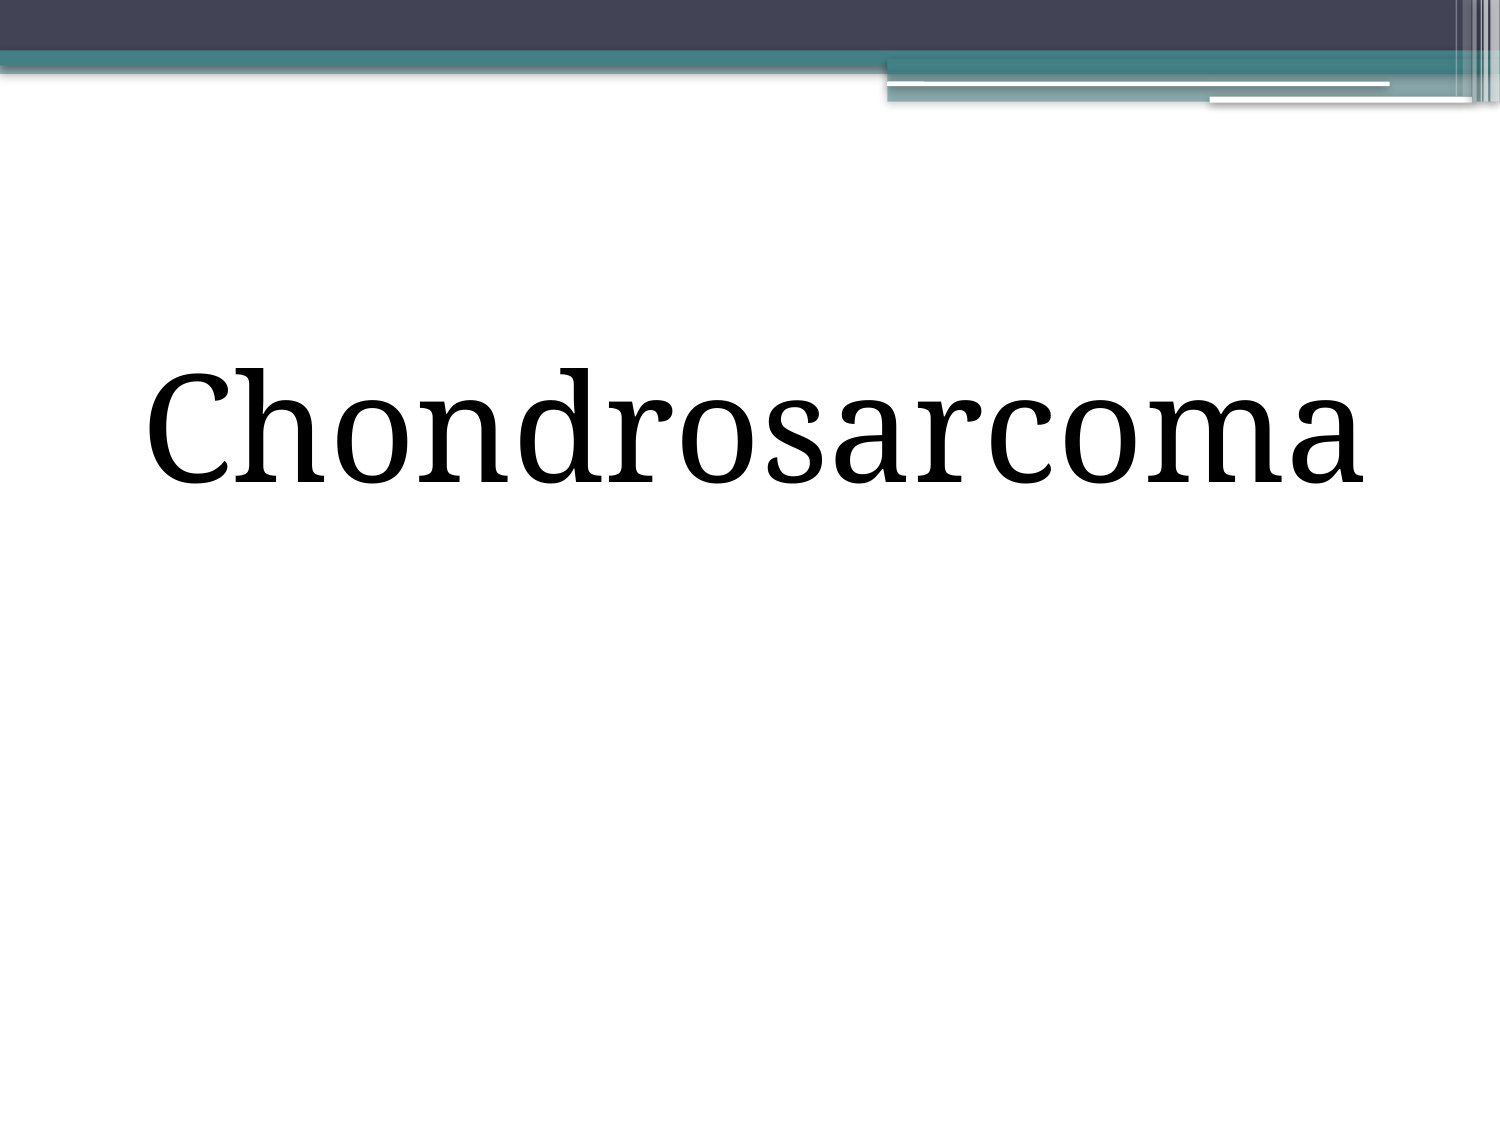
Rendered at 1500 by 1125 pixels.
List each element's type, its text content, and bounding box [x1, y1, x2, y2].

text_box Chondrosarcoma [74, 324, 1438, 520]
